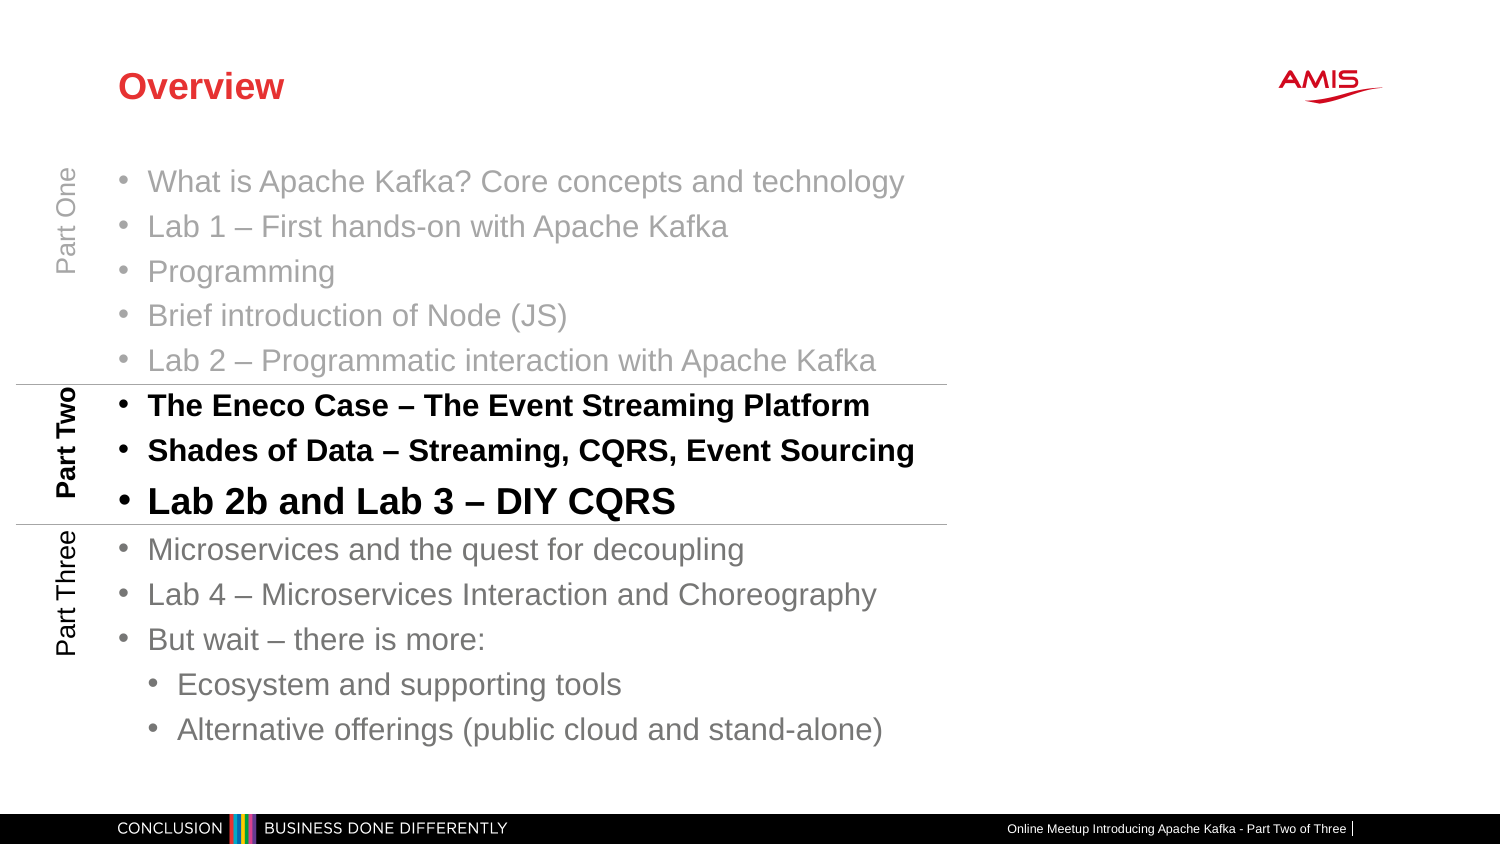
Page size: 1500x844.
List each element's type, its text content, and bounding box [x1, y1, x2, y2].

picture [1205, 58, 1388, 106]
footer Online Meetup Introducing Apache Kafka - Part Two of Three [814, 820, 1347, 839]
text_box Part One [48, 166, 81, 275]
picture [239, 814, 1500, 844]
text_box Part Three [48, 530, 81, 658]
list What is Apache Kafka? Core concepts and technology Lab 1 – First hands-on with Apache Kafka Programming Brief introduction of Node (JS) Lab 2 – Programmatic interaction with Apache Kafka The Eneco Case – The Event Streaming Platform Shades of Data – Streaming, CQRS, Event Sourcing Lab 2b and Lab 3 – DIY CQRS Microservices and the quest for decoupling Lab 4 – Microservices Interaction and Choreography But wait – there is more: Ecosystem and supporting tools Alternative offerings (public cloud and stand-alone) [118, 153, 1205, 774]
text_box Part Two [48, 386, 81, 500]
picture [0, 814, 236, 844]
title Overview [118, 47, 1205, 130]
